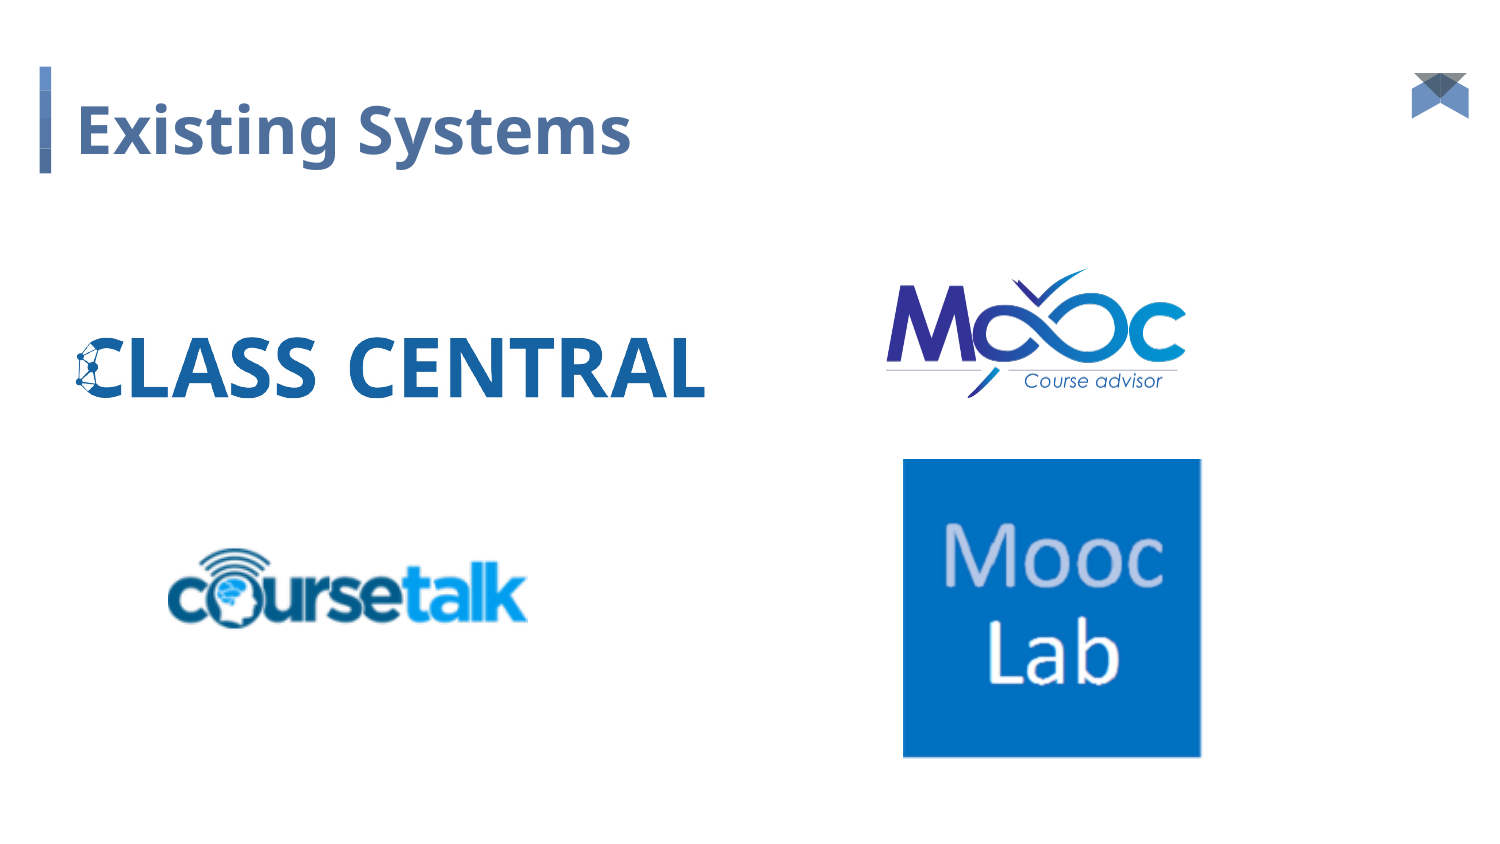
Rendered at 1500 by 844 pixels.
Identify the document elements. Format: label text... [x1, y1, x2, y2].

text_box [1417, 67, 1464, 125]
picture [902, 458, 1204, 760]
picture [885, 268, 1187, 399]
title Existing Systems [60, 72, 1449, 154]
picture [167, 534, 536, 648]
subtitle [60, 154, 1449, 219]
picture [60, 300, 716, 430]
